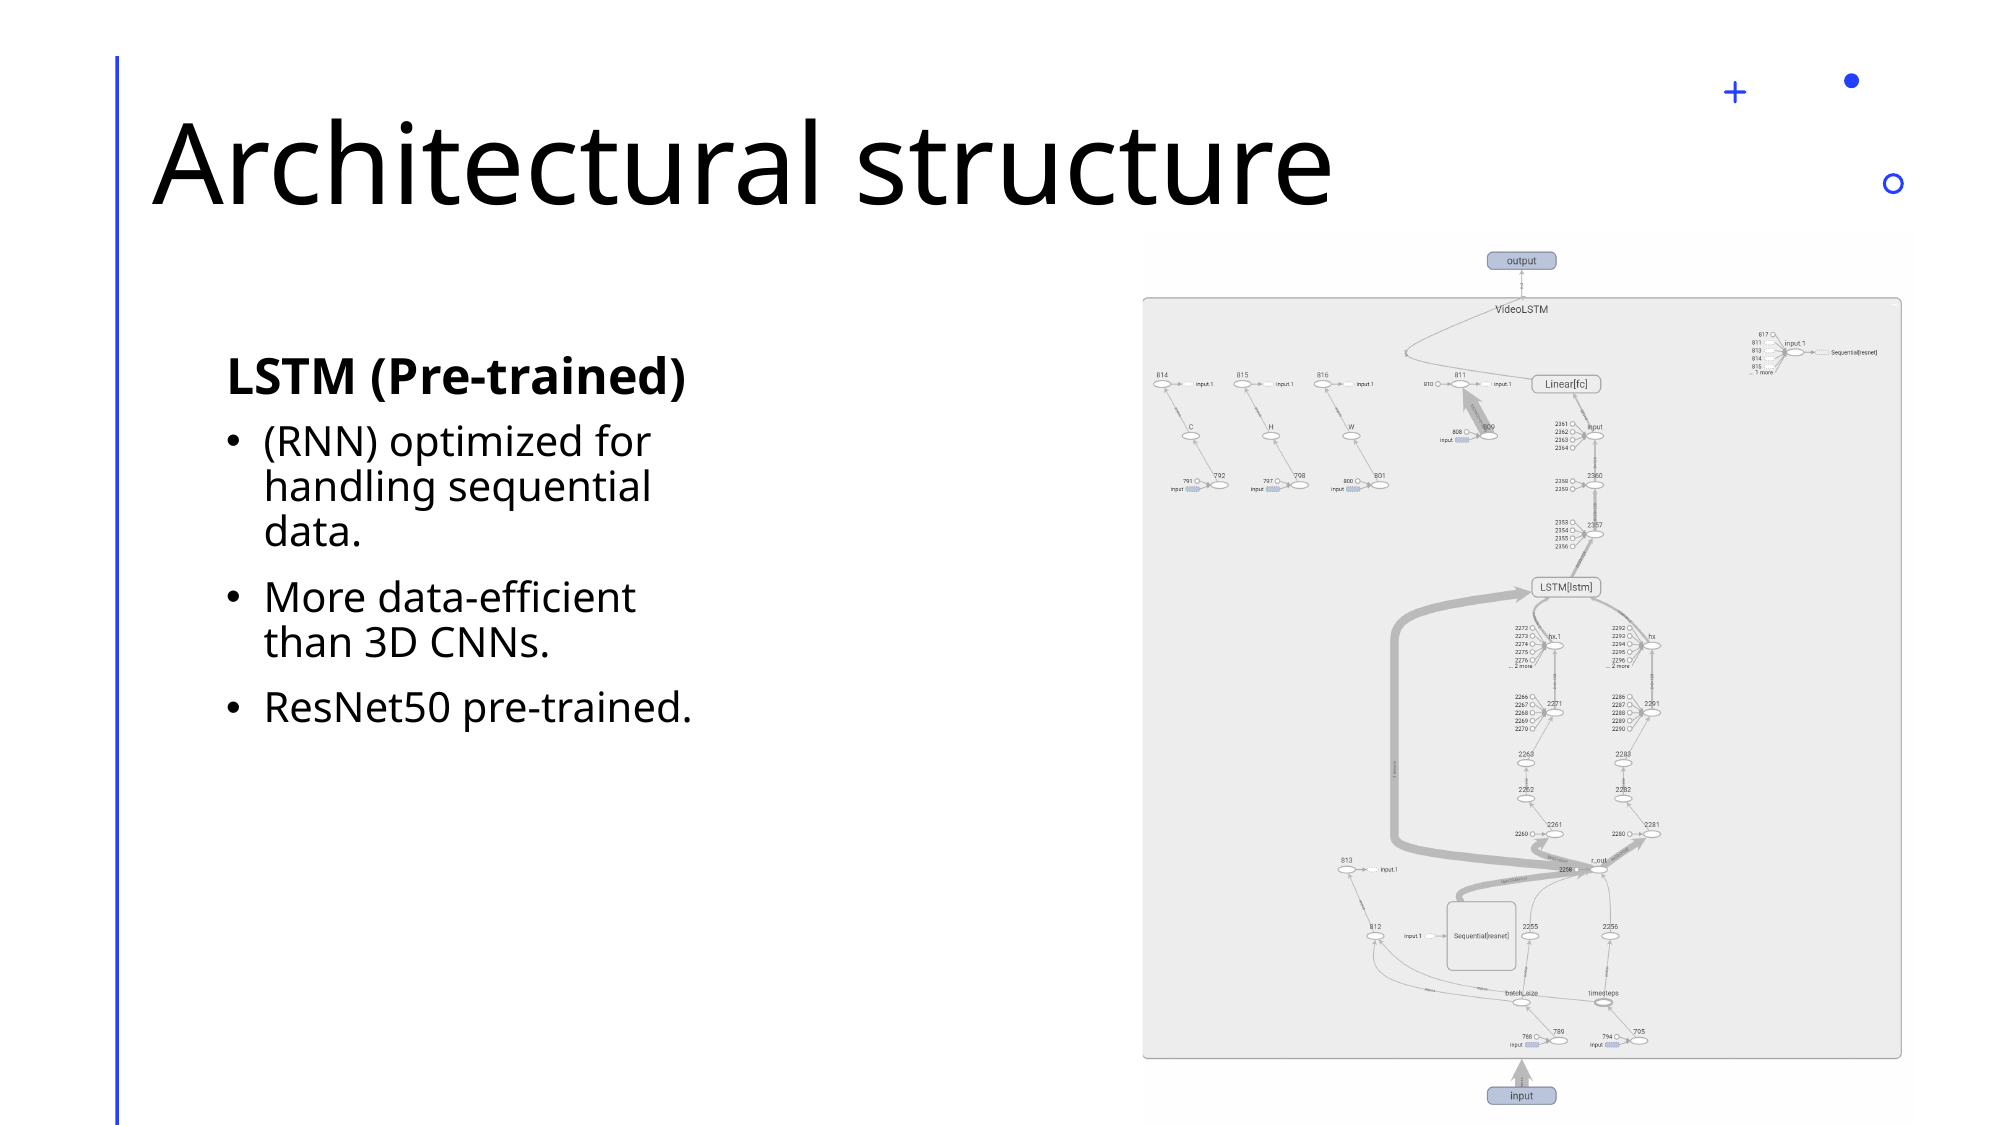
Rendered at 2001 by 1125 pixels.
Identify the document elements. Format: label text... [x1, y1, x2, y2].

picture [1142, 229, 1915, 1125]
title Architectural structure [137, 59, 1863, 278]
text_box (RNN) optimized for handling sequential data. More data-efficient than 3D CNNs. ResNet50 pre-trained. [211, 412, 740, 1017]
text_box LSTM (Pre-trained) [211, 277, 740, 412]
